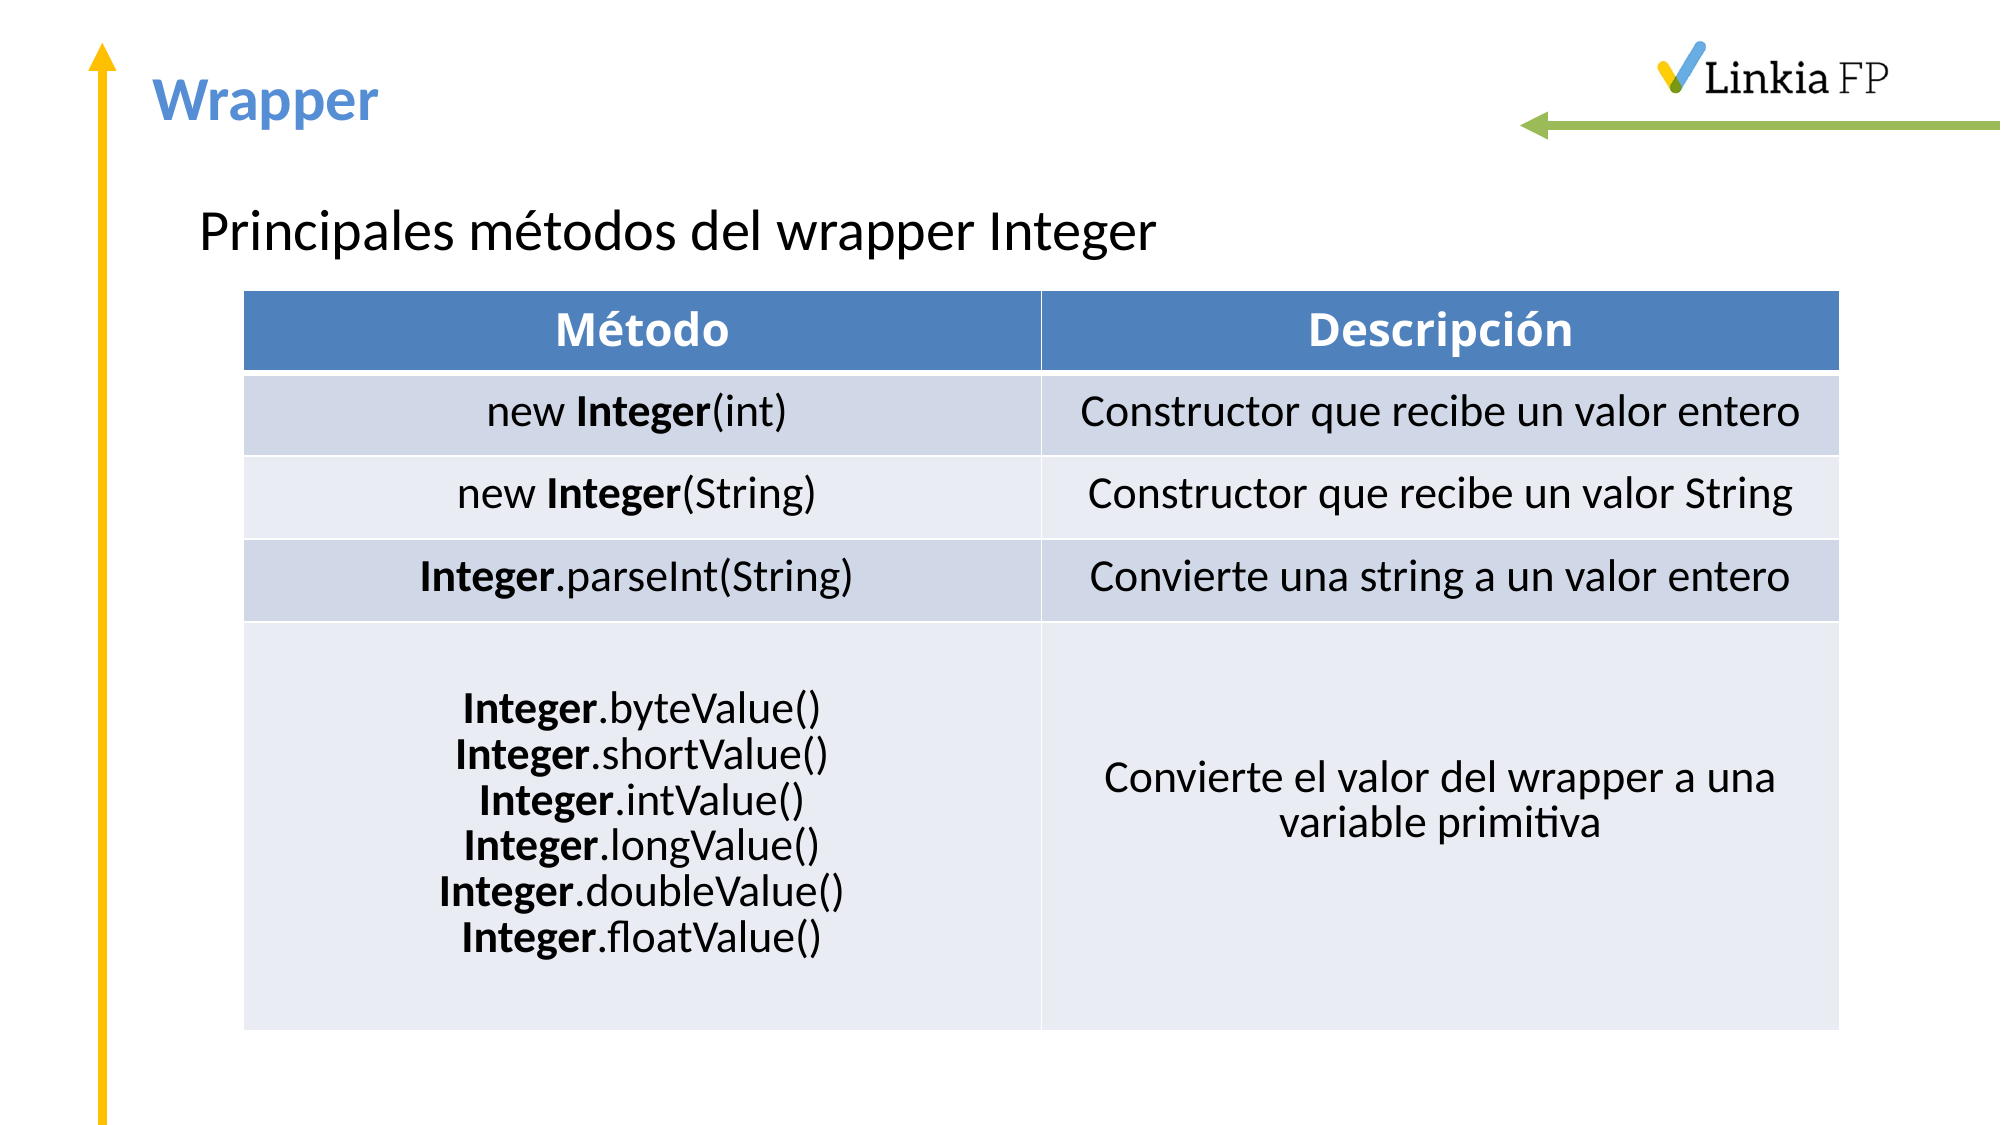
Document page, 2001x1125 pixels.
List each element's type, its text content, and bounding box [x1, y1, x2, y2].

table_cell new Integer(int) [244, 376, 1041, 455]
table_cell Convierte el valor del wrapper a una variable primitiva [1042, 623, 1839, 1030]
table_cell Convierte una string a un valor entero [1042, 540, 1839, 621]
text_box Principales métodos del wrapper Integer [184, 184, 1721, 270]
table_cell Constructor que recibe un valor entero [1042, 376, 1839, 455]
title Wrapper [137, 30, 1946, 160]
table_cell Integer.byteValue() Integer.shortValue() Integer.intValue() Integer.longValue() Integer.doubleValue() Integer.floatValue() [244, 623, 1041, 1030]
table_cell new Integer(String) [244, 457, 1041, 538]
table_header Método [244, 291, 1041, 370]
table_cell Integer.parseInt(String) [244, 540, 1041, 621]
table_header Descripción [1042, 291, 1839, 370]
table_cell Constructor que recibe un valor String [1042, 457, 1839, 538]
